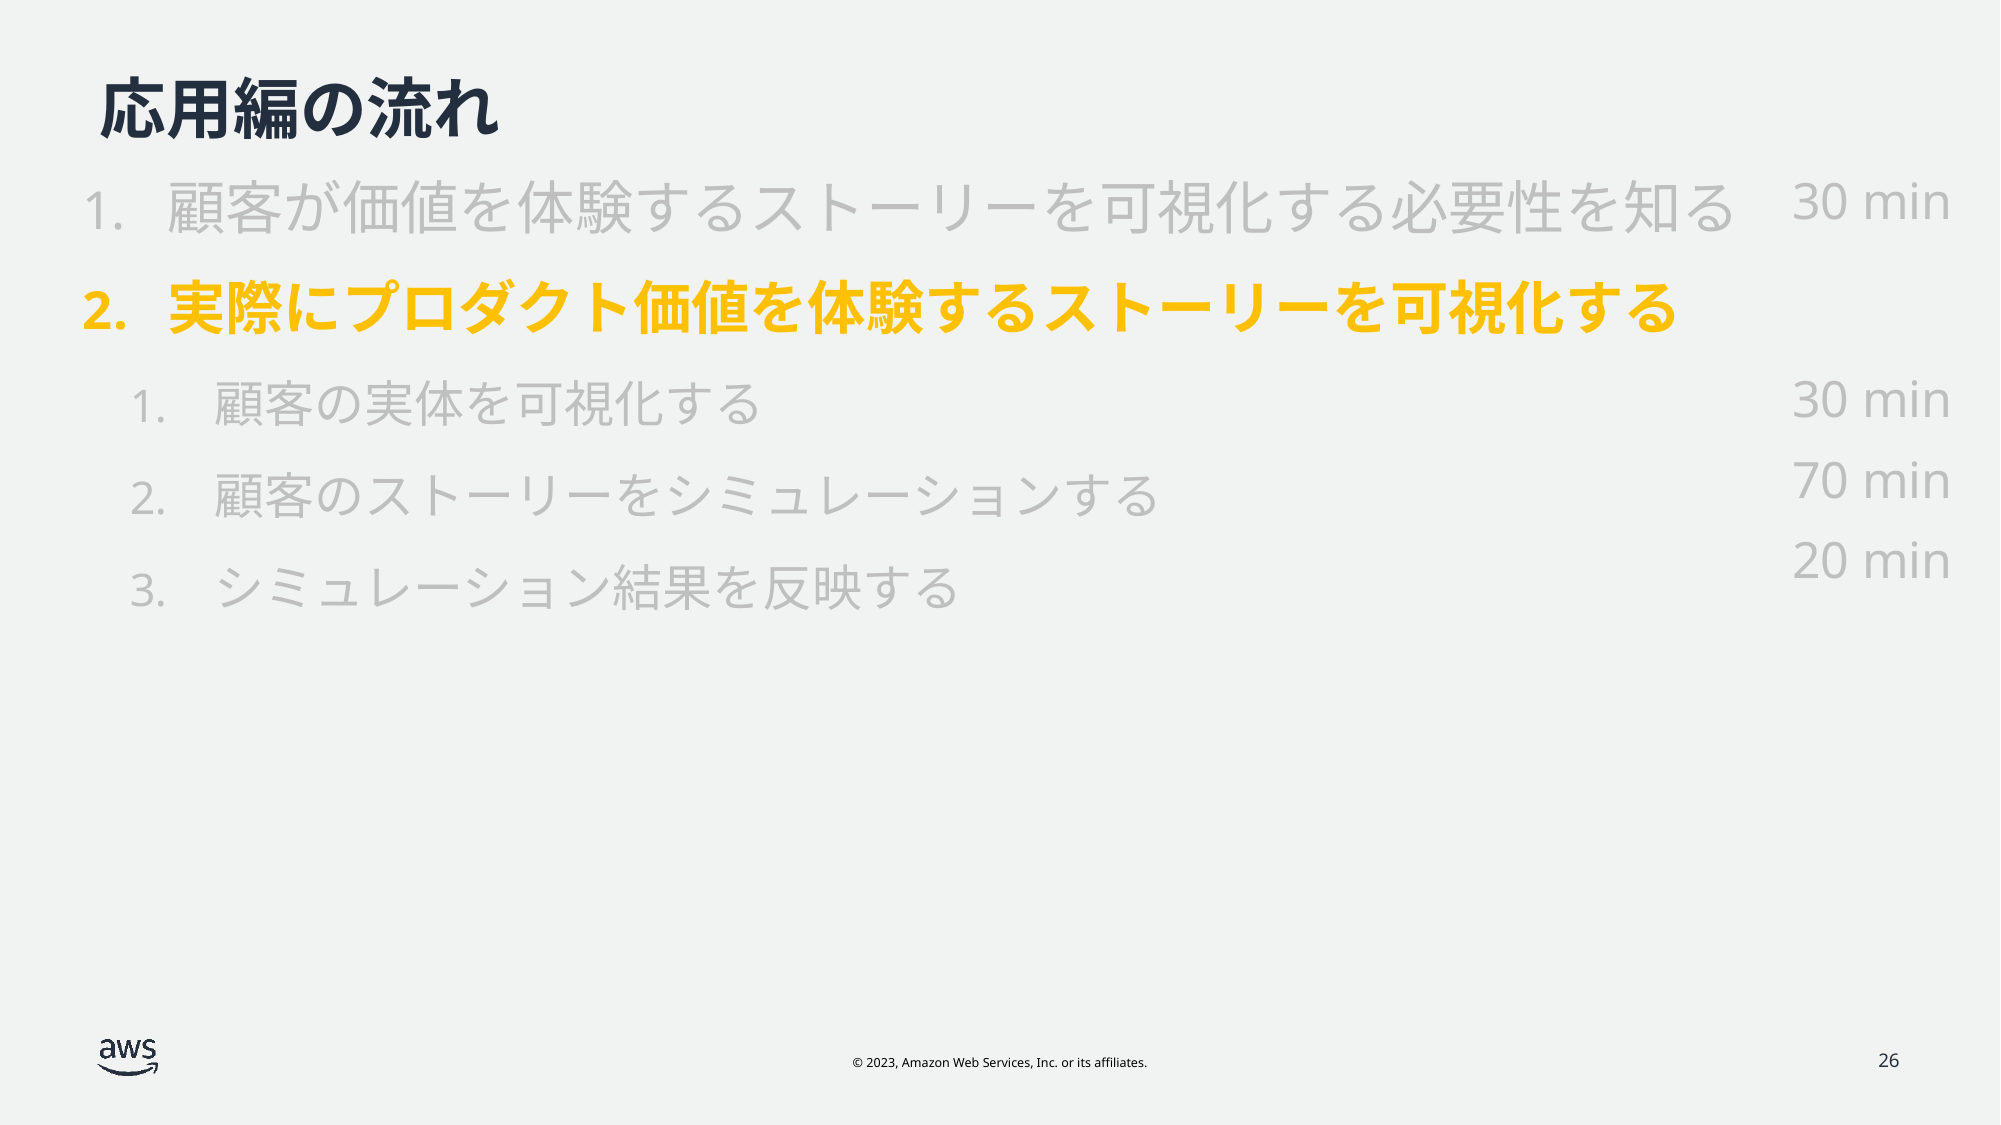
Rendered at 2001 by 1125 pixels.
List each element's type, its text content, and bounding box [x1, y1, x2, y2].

slide_number 26 [1464, 1031, 1915, 1092]
list 顧客が価値を体験するストーリーを可視化する必要性を知る 実際にプロダクト価値を体験するストーリーを可視化する 顧客の実体を可視化する 顧客のストーリーをシミュレーションする シミュレーション結果を反映する [82, 171, 1835, 631]
title 応用編の流れ [99, 68, 1898, 159]
text_box 70 min [1743, 436, 2000, 518]
picture [97, 1039, 158, 1076]
text_box 30 min [1743, 355, 2000, 438]
text_box 20 min [1743, 516, 2000, 600]
text_box 30 min [1743, 157, 2000, 242]
